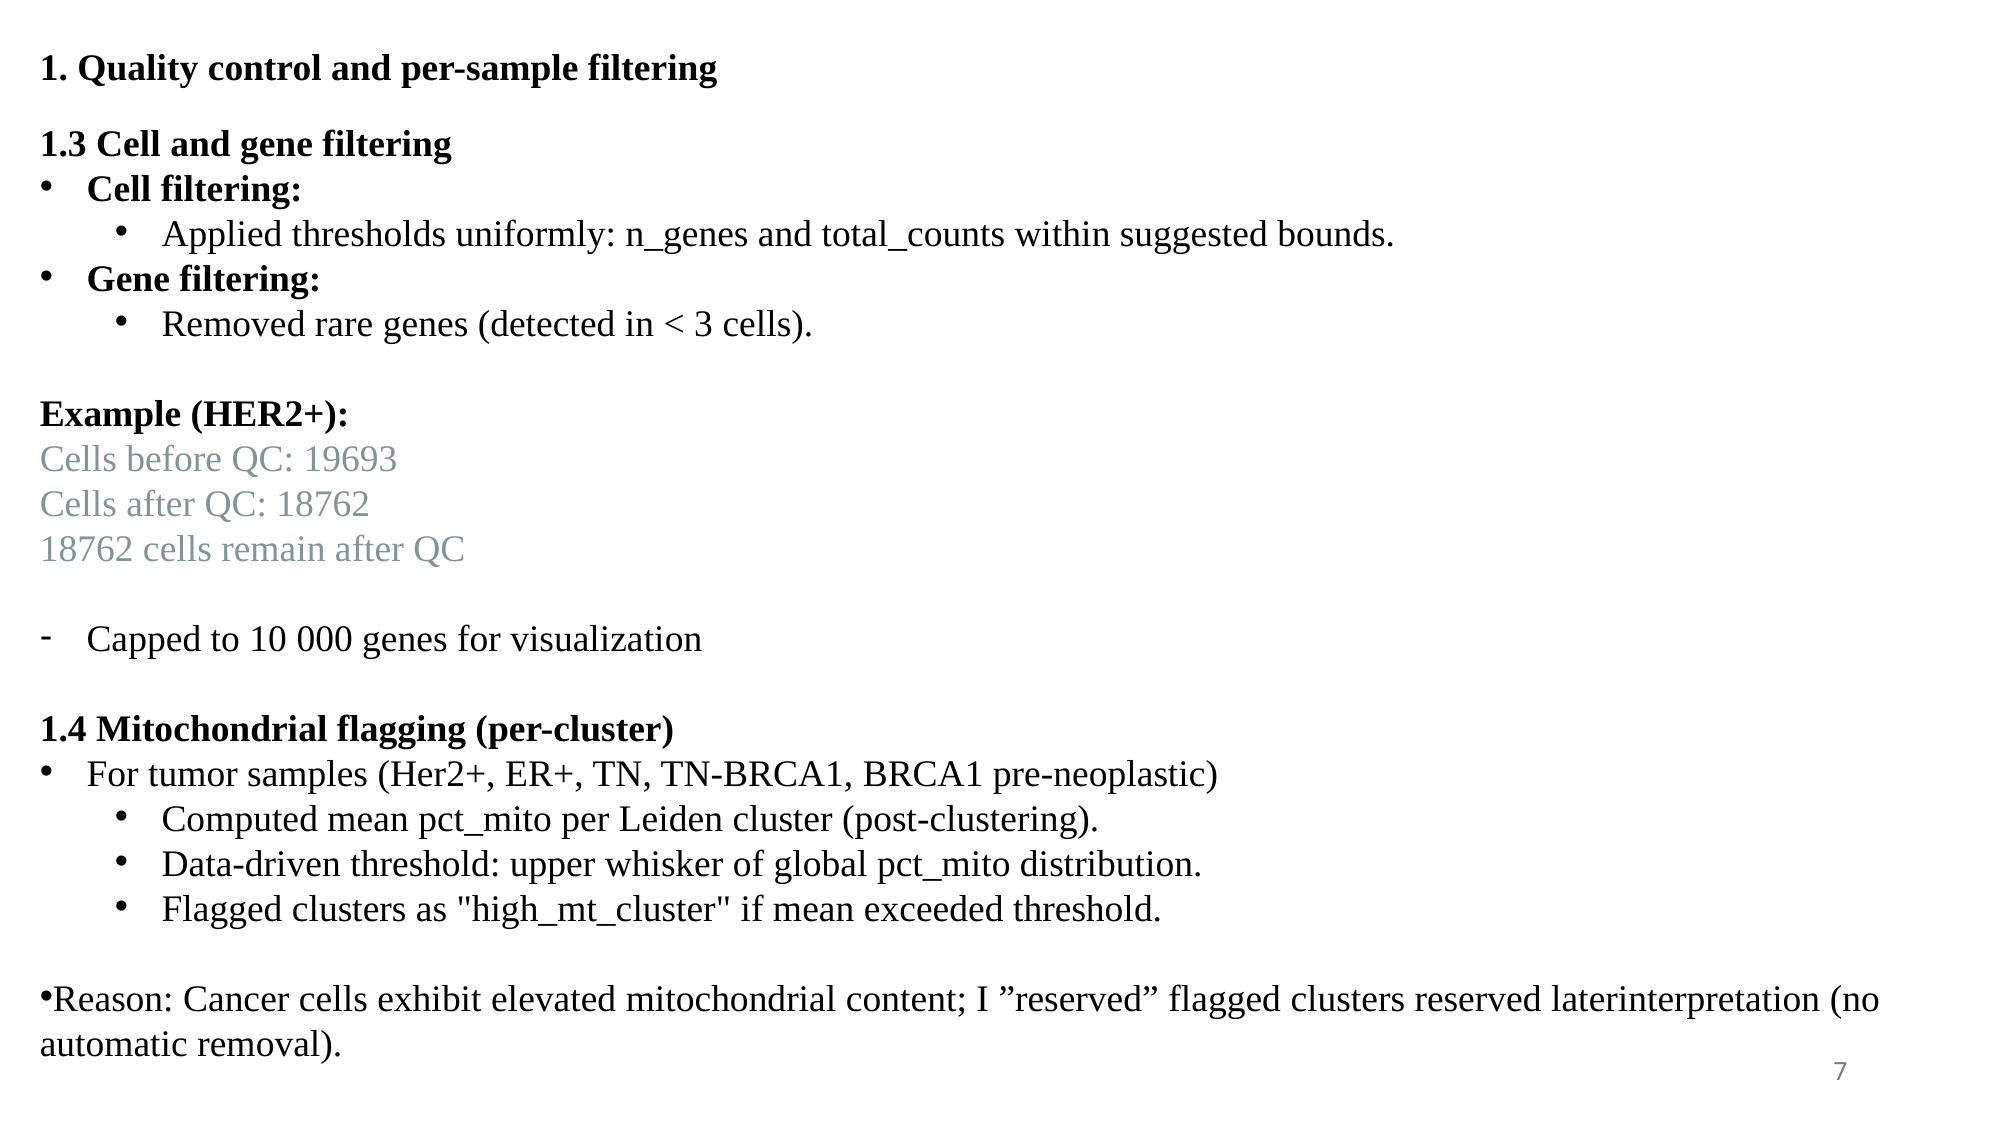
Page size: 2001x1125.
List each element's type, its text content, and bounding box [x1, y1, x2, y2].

text_box 1. Quality control and per-sample filtering [24, 35, 1025, 96]
text_box 1.3 Cell and gene filtering Cell filtering: Applied thresholds uniformly: n_genes and total_counts within suggested bounds. Gene filtering: Removed rare genes (detected in < 3 cells). Example (HER2+): Cells before QC: 19693 Cells after QC: 18762 18762 cells remain after QC Capped to 10 000 genes for visualization 1.4 Mitochondrial flagging (per-cluster) For tumor samples (Her2+, ER+, TN, TN-BRCA1, BRCA1 pre-neoplastic) Computed mean pct_mito per Leiden cluster (post-clustering). Data-driven threshold: upper whisker of global pct_mito distribution. Flagged clusters as "high_mt_cluster" if mean exceeded threshold. Reason: Cancer cells exhibit elevated mitochondrial content; I ”reserved” flagged clusters reserved laterinterpretation (no automatic removal). [24, 111, 1964, 1071]
slide_number 7 [1412, 1042, 1863, 1103]
